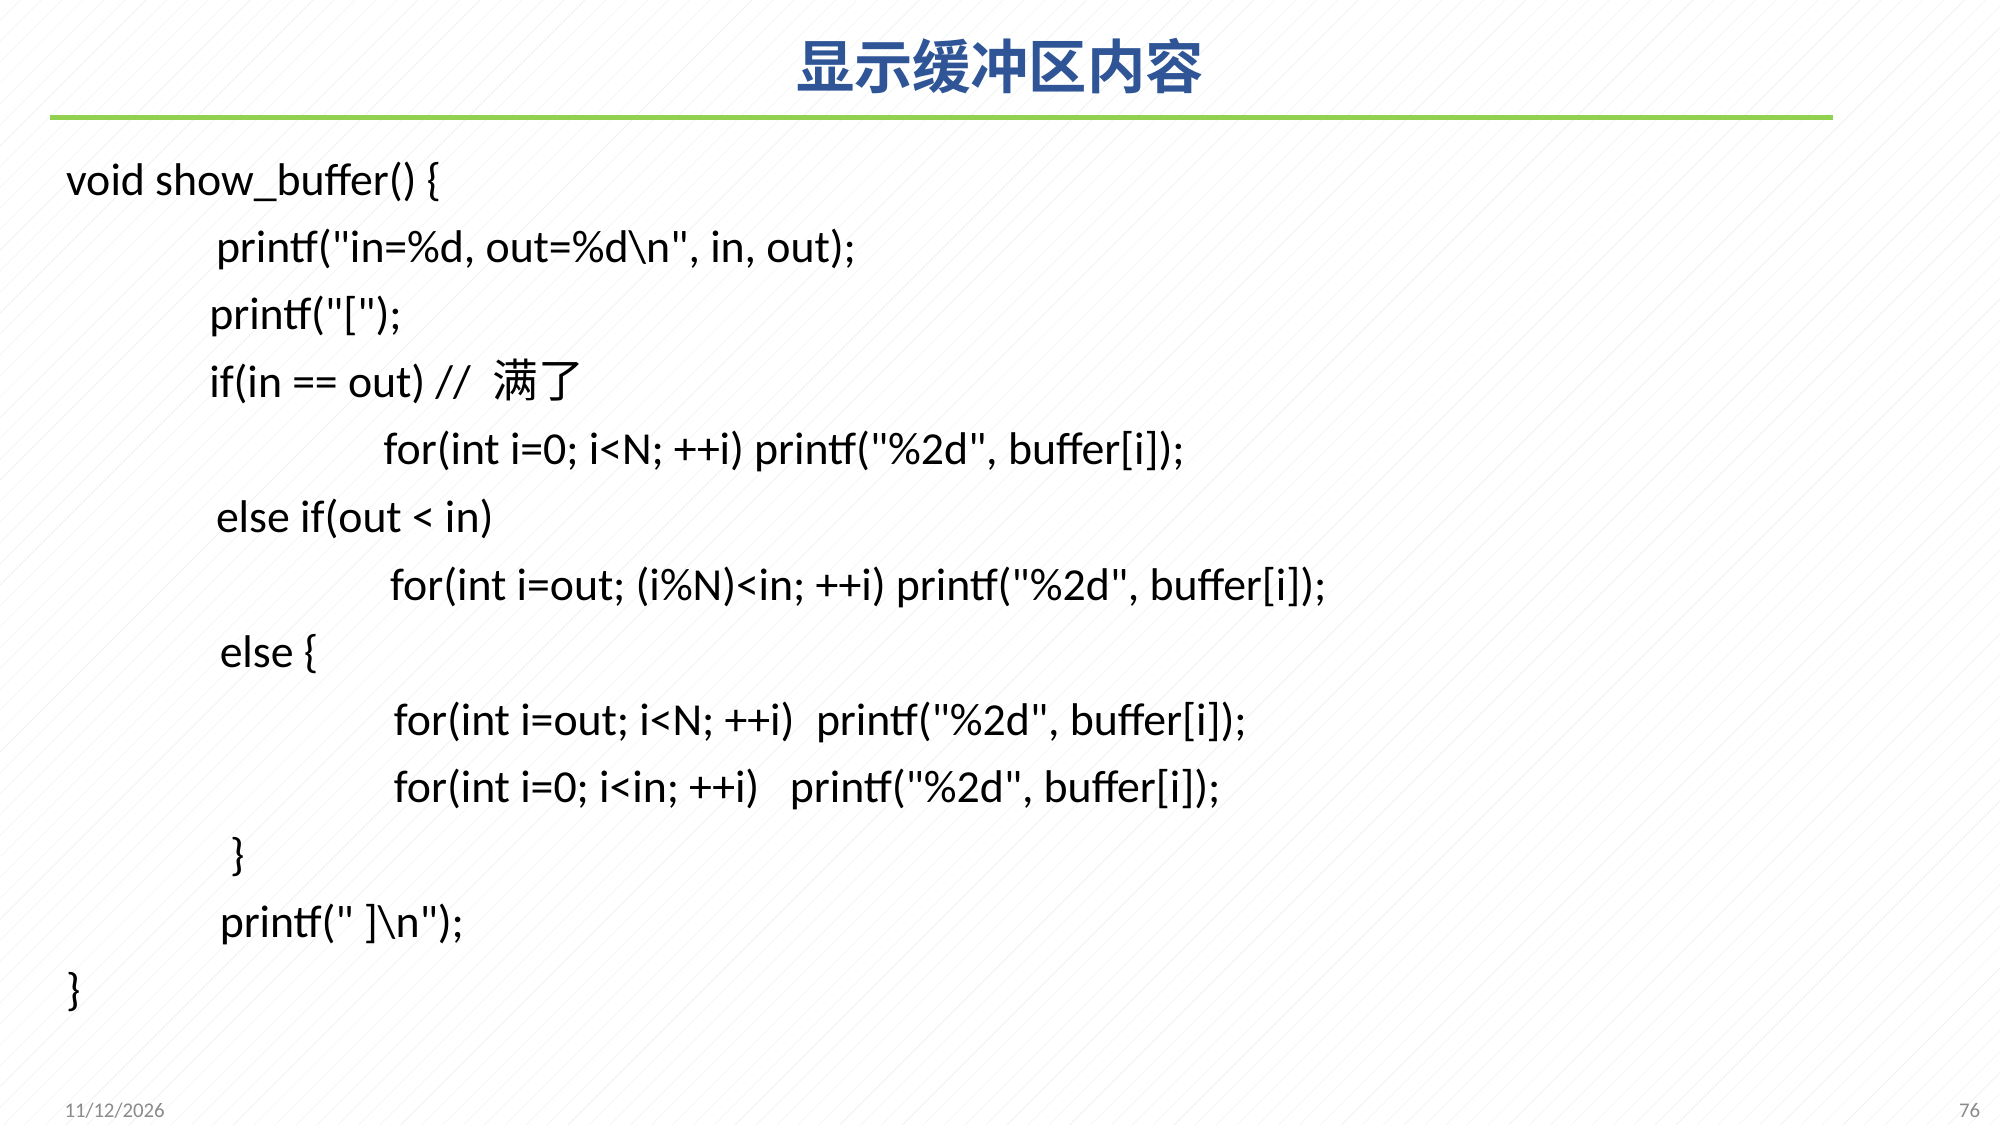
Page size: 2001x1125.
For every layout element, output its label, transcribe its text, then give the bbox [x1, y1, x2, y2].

slide_number 76 [1545, 1079, 1996, 1125]
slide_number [49, 1079, 500, 1125]
text_box void show_buffer() { printf("in=%d, out=%d\n", in, out); printf("["); if(in == out) // 满了 for(int i=0; i<N; ++i) printf("%2d", buffer[i]); else if(out < in) for(int i=out; (i%N)<in; ++i) printf("%2d", buffer[i]); else { for(int i=out; i<N; ++i) printf("%2d", buffer[i]); for(int i=0; i<in; ++i) printf("%2d", buffer[i]); } printf(" ]\n"); } [50, 141, 1654, 1015]
title 显示缓冲区内容 [50, 11, 1949, 127]
